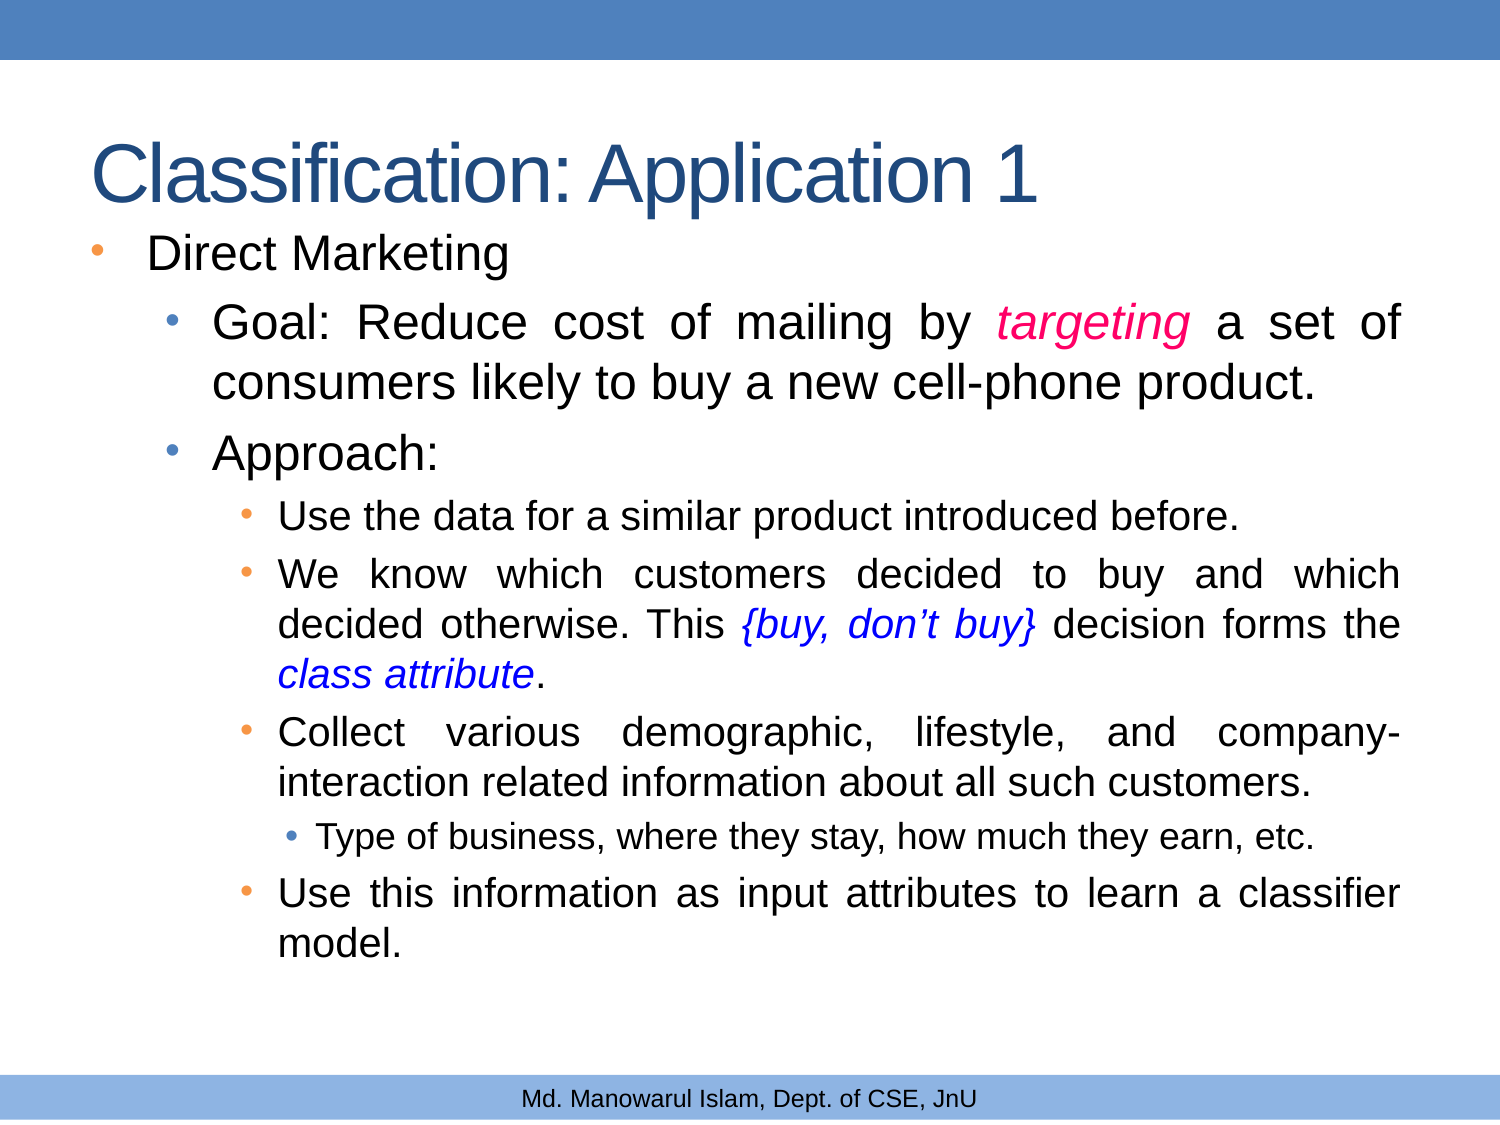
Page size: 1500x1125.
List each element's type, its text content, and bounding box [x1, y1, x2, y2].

list Direct Marketing Goal: Reduce cost of mailing by targeting a set of consumers likely to buy a new cell-phone product. Approach: Use the data for a similar product introduced before. We know which customers decided to buy and which decided otherwise. This {buy, don’t buy} decision forms the class attribute. Collect various demographic, lifestyle, and company-interaction related information about all such customers. Type of business, where they stay, how much they earn, etc. Use this information as input attributes to learn a classifier model. [75, 212, 1417, 1013]
title Classification: Application 1 [75, 87, 1425, 250]
